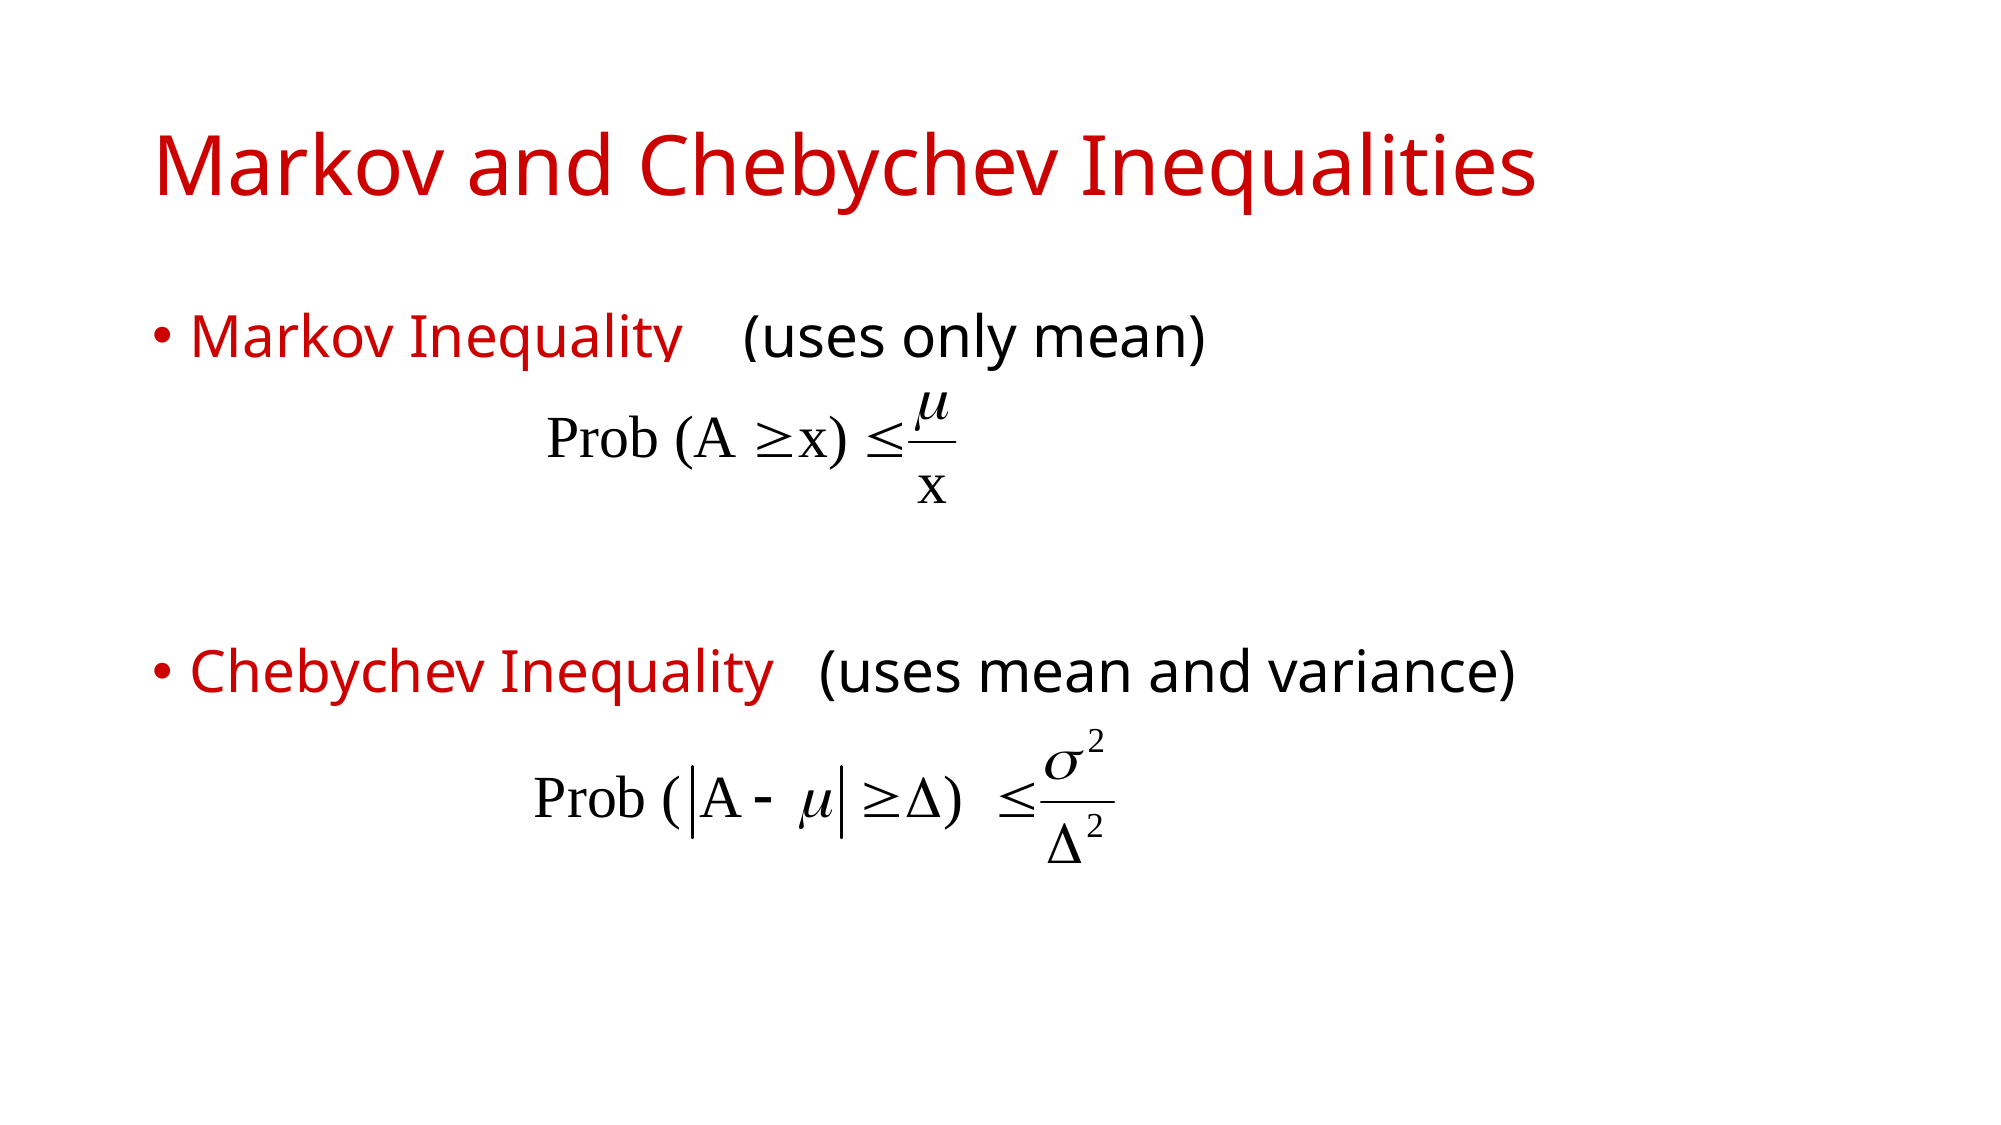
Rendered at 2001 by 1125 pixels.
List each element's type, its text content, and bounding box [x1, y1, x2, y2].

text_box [524, 712, 1128, 877]
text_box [537, 362, 966, 517]
list Markov Inequality (uses only mean) Chebychev Inequality (uses mean and variance) [137, 299, 1863, 1014]
title Markov and Chebychev Inequalities [137, 59, 1863, 278]
